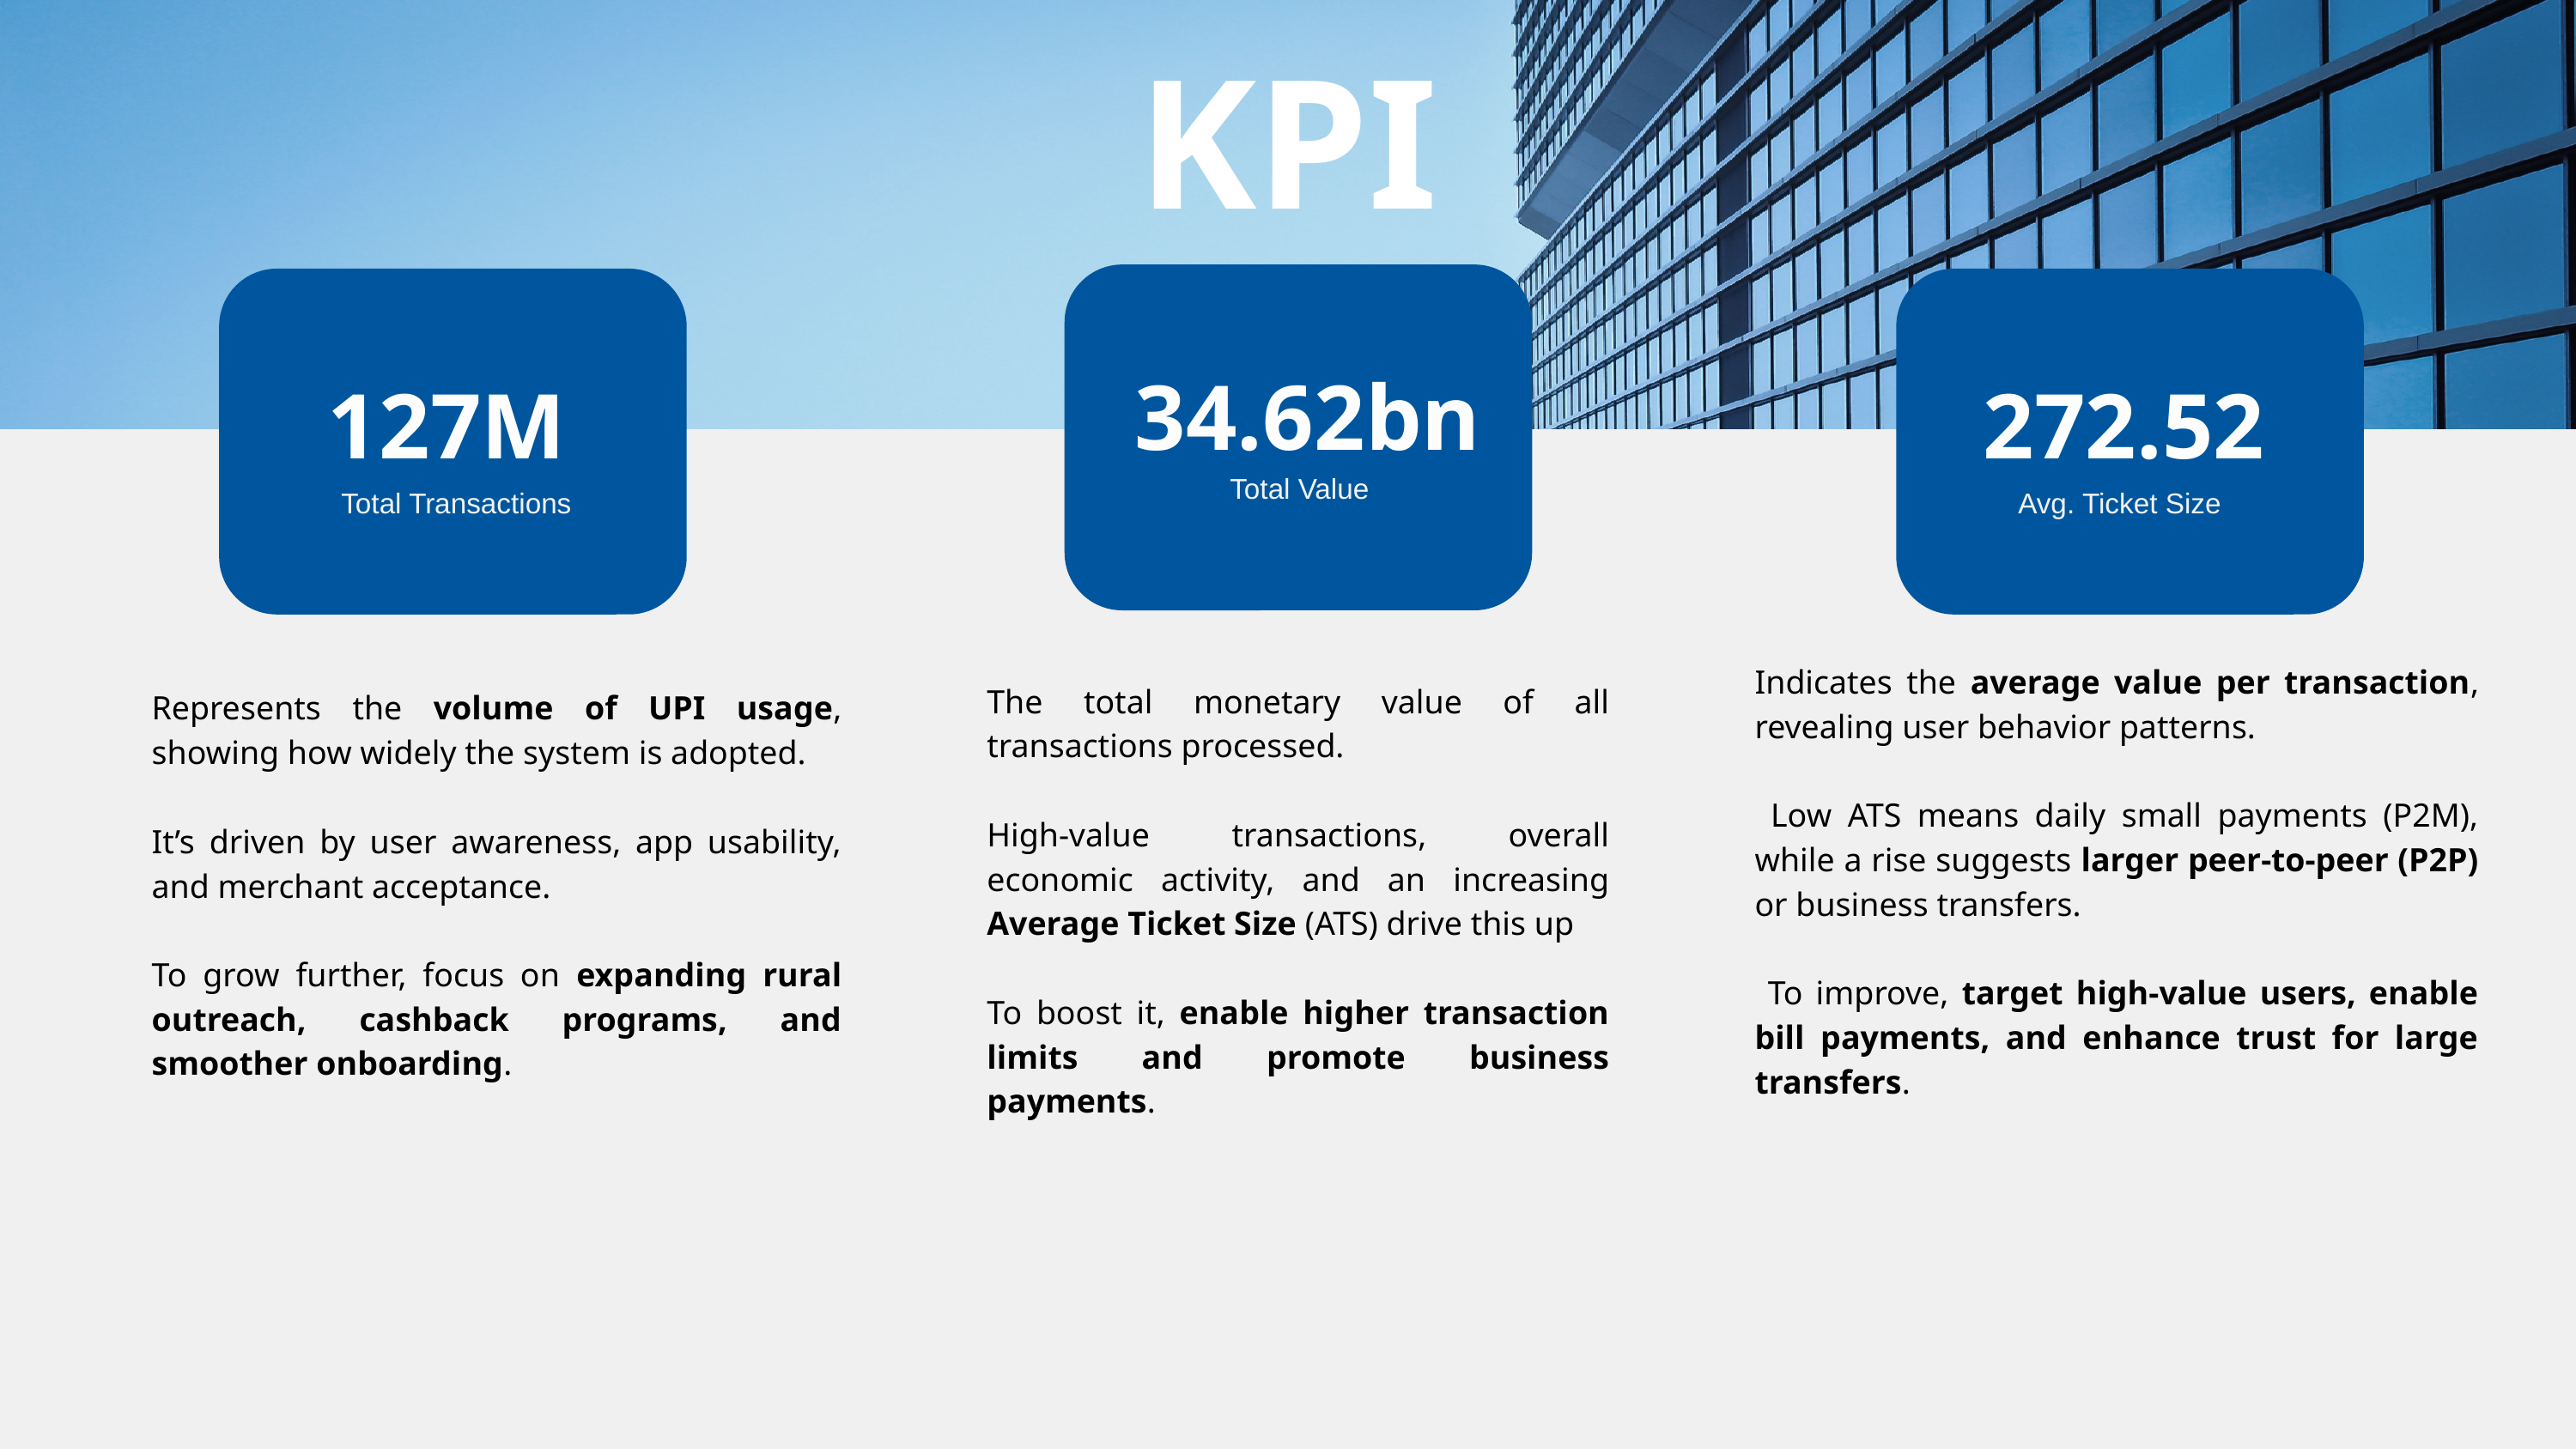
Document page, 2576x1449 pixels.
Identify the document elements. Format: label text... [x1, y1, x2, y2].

text_box The total monetary value of all transactions processed. High-value transactions, overall economic activity, and an increasing Average Ticket Size (ATS) drive this up To boost it, enable higher transaction limits and promote business payments. [987, 676, 1610, 1165]
text_box Indicates the average value per transaction, revealing user behavior patterns. Low ATS means daily small payments (P2M), while a rise suggests larger peer-to-peer (P2P) or business transfers. To improve, target high-value users, enable bill payments, and enhance trust for large transfers. [1754, 656, 2479, 1100]
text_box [218, 268, 687, 615]
picture [0, 0, 2576, 429]
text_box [1064, 264, 1576, 611]
text_box Represents the volume of UPI usage, showing how widely the system is adopted. It’s driven by user awareness, app usability, and merchant acceptance. To grow further, focus on expanding rural outreach, cashback programs, and smoother onboarding. [151, 682, 842, 1082]
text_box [1896, 268, 2365, 615]
